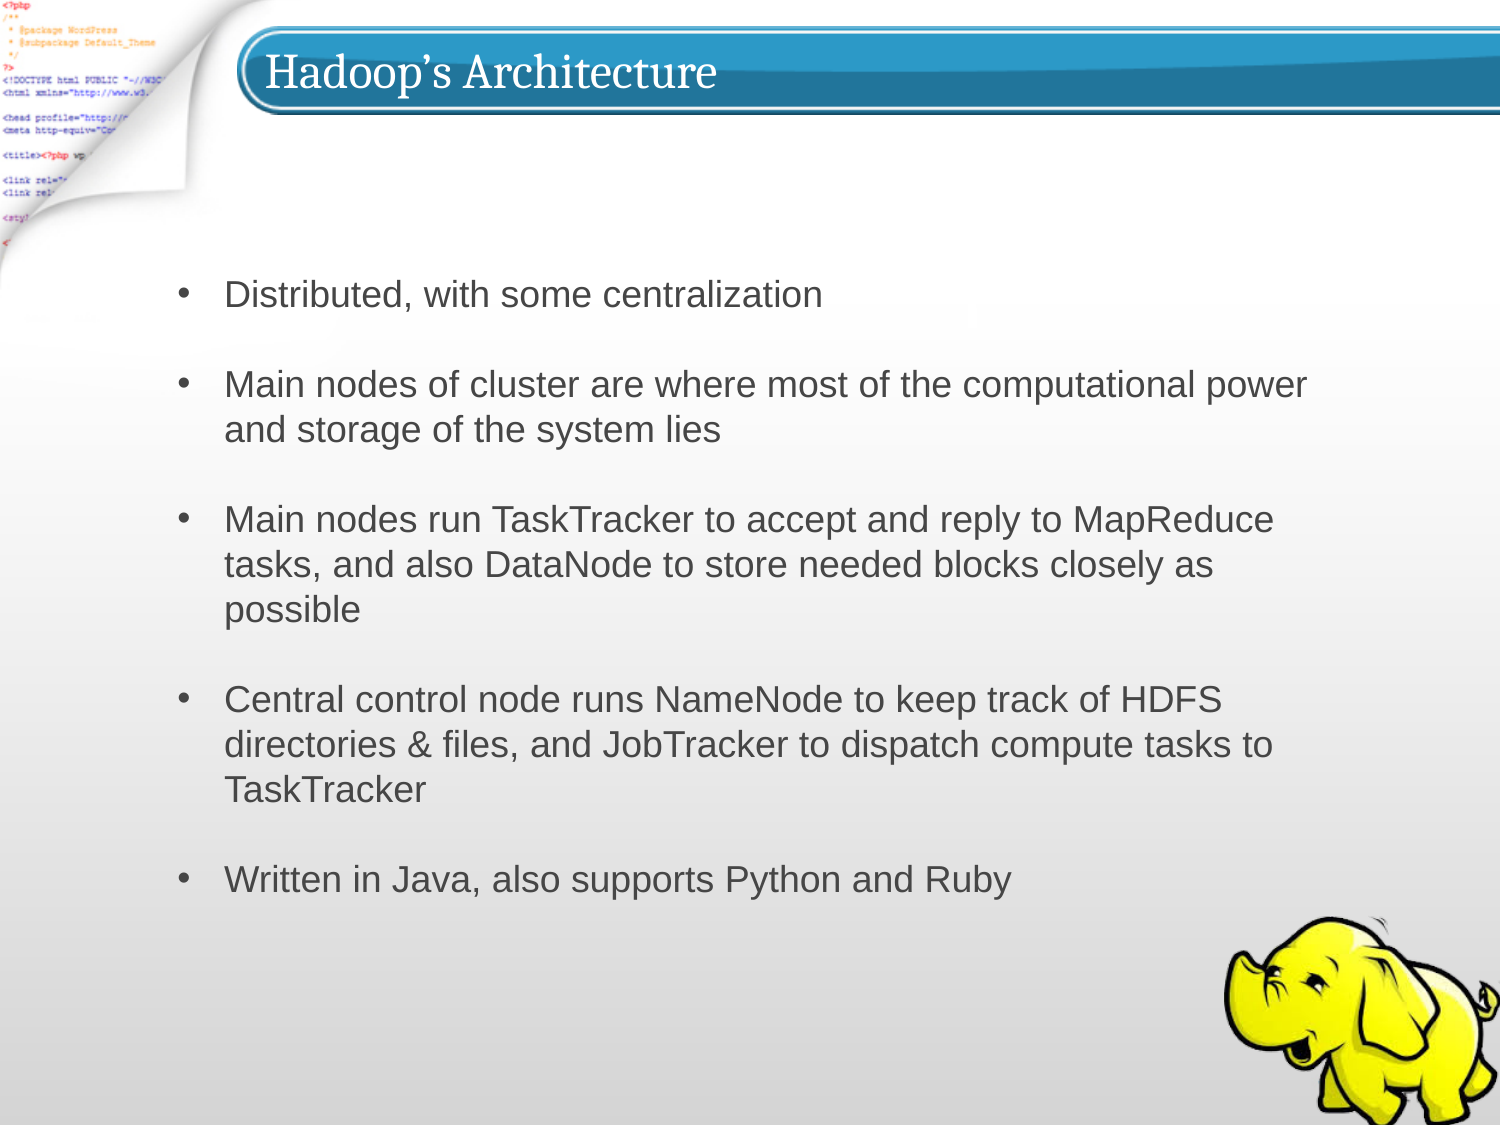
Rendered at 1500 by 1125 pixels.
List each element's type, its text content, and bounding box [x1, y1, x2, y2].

text_box Distributed, with some centralization Main nodes of cluster are where most of the computational power and storage of the system lies Main nodes run TaskTracker to accept and reply to MapReduce tasks, and also DataNode to store needed blocks closely as possible Central control node runs NameNode to keep track of HDFS directories & files, and JobTracker to dispatch compute tasks to TaskTracker Written in Java, also supports Python and Ruby [162, 262, 1325, 908]
picture [0, 0, 1500, 1125]
